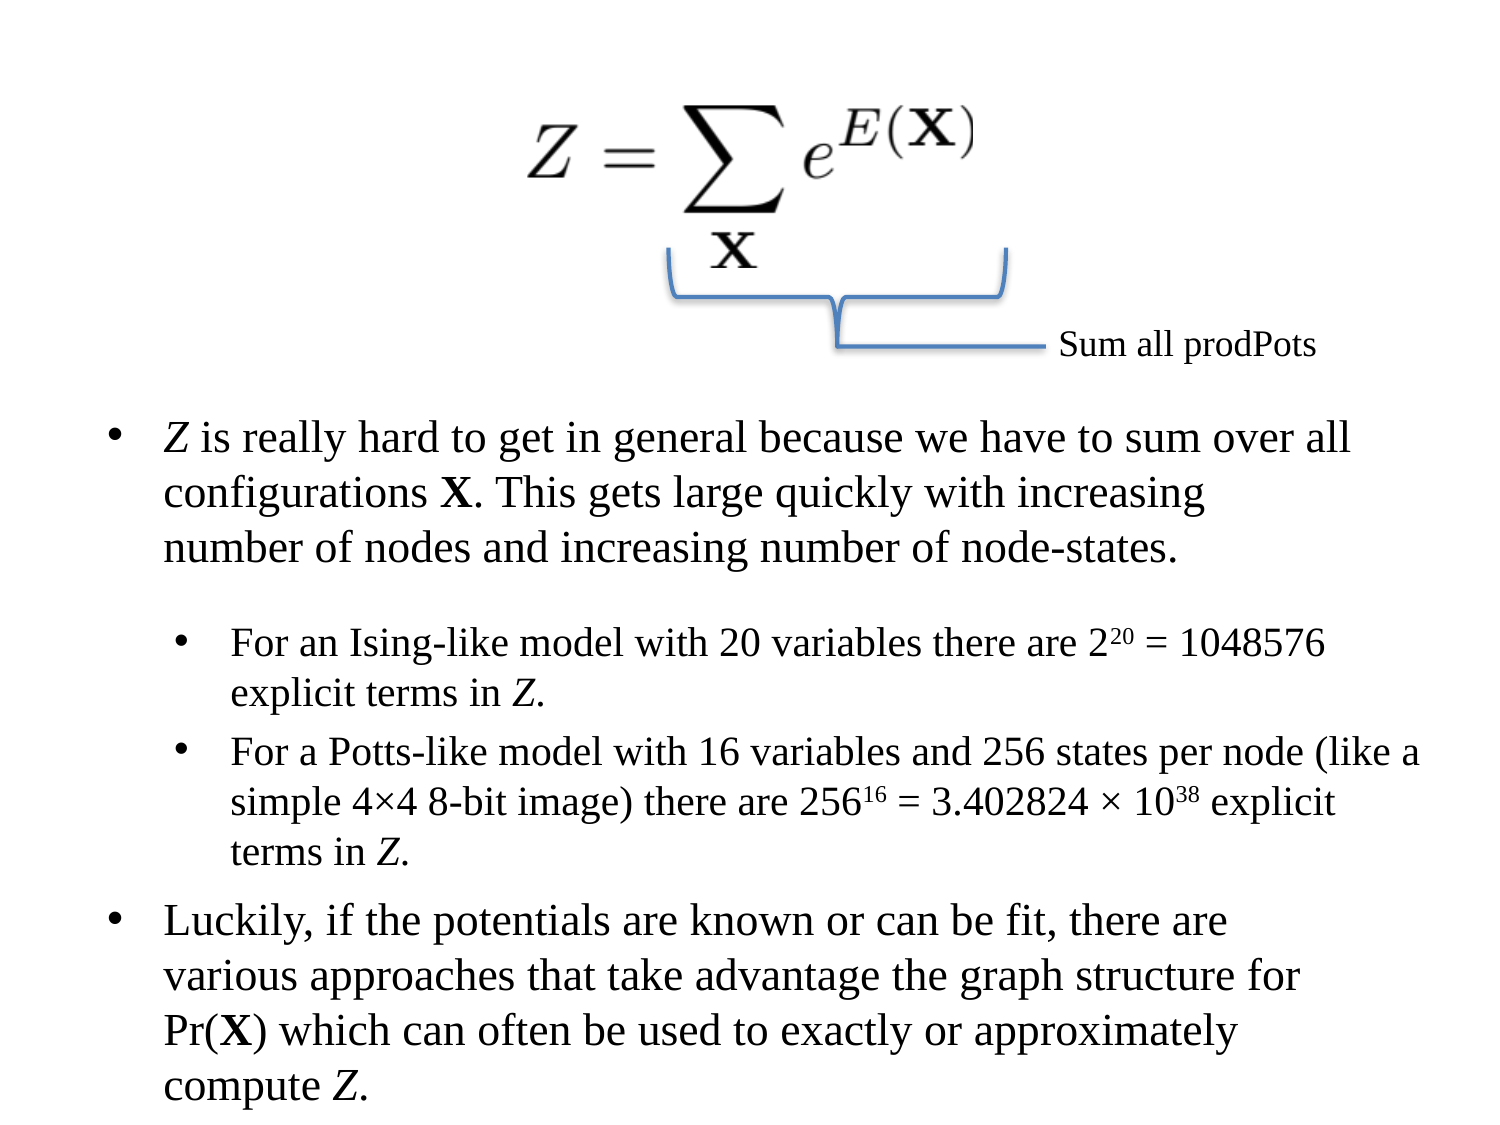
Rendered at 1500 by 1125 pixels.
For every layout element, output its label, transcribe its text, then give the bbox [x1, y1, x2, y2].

picture [526, 104, 974, 268]
text_box For an Ising-like model with 20 variables there are 220 = 1048576 explicit terms in Z. For a Potts-like model with 16 variables and 256 states per node (like a simple 4×4 8-bit image) there are 25616 = 3.402824 × 1038 explicit terms in Z. [159, 607, 1439, 901]
text_box Luckily, if the potentials are known or can be fit, there are various approaches that take advantage the graph structure for Pr(X) which can often be used to exactly or approximately compute Z. [92, 882, 1372, 1117]
text_box Sum all prodPots [1043, 311, 1332, 372]
text_box Z is really hard to get in general because we have to sum over all configurations X. This gets large quickly with increasing number of nodes and increasing number of node-states. [92, 398, 1372, 600]
text_box [668, 247, 1009, 344]
